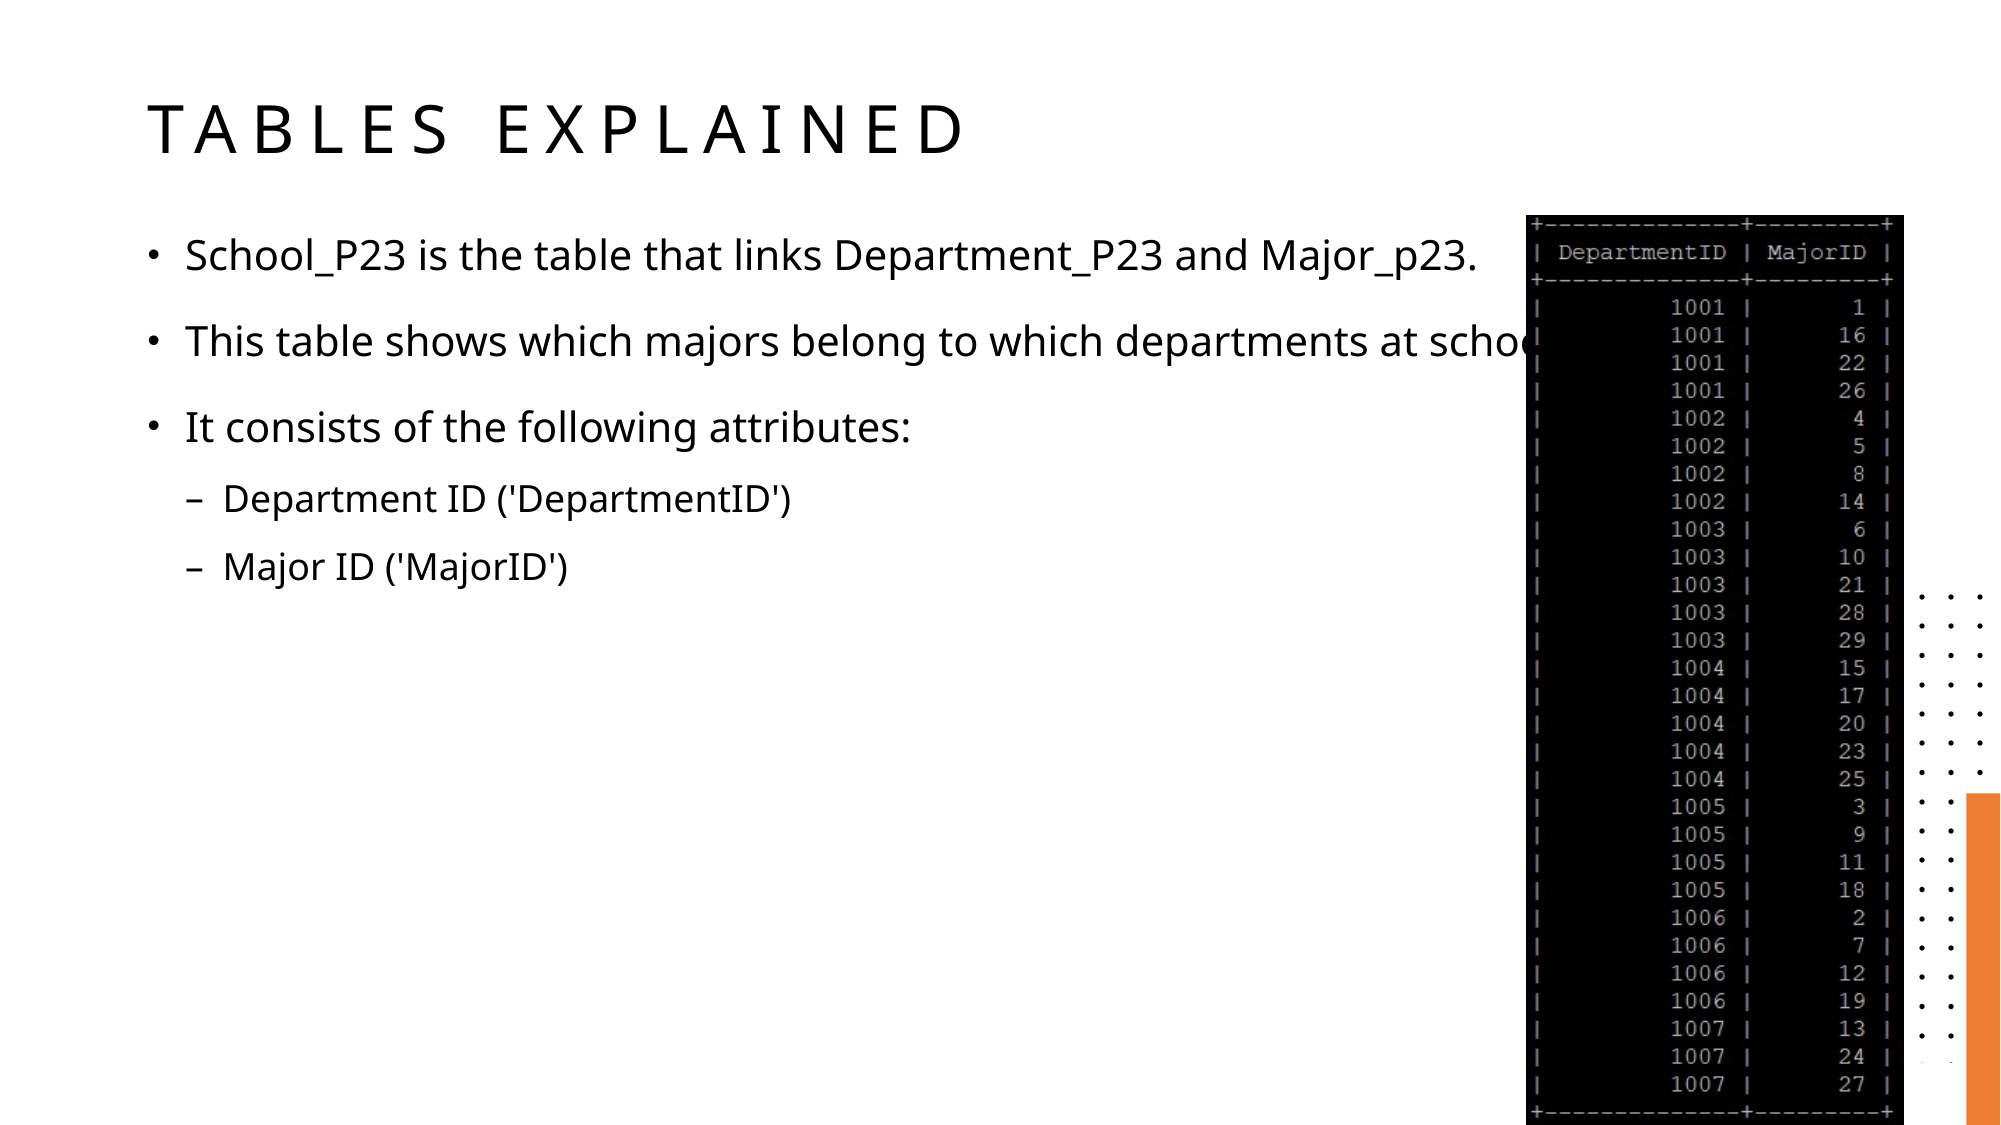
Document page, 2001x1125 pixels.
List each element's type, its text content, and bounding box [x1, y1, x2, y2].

list School_P23 is the table that links Department_P23 and Major_p23. This table shows which majors belong to which departments at school. It consists of the following attributes: Department ID ('DepartmentID') Major ID ('MajorID') [132, 206, 1832, 1007]
title Tables Explained [132, 59, 1832, 175]
picture [1526, 215, 1904, 1125]
picture [1907, 582, 1994, 1064]
